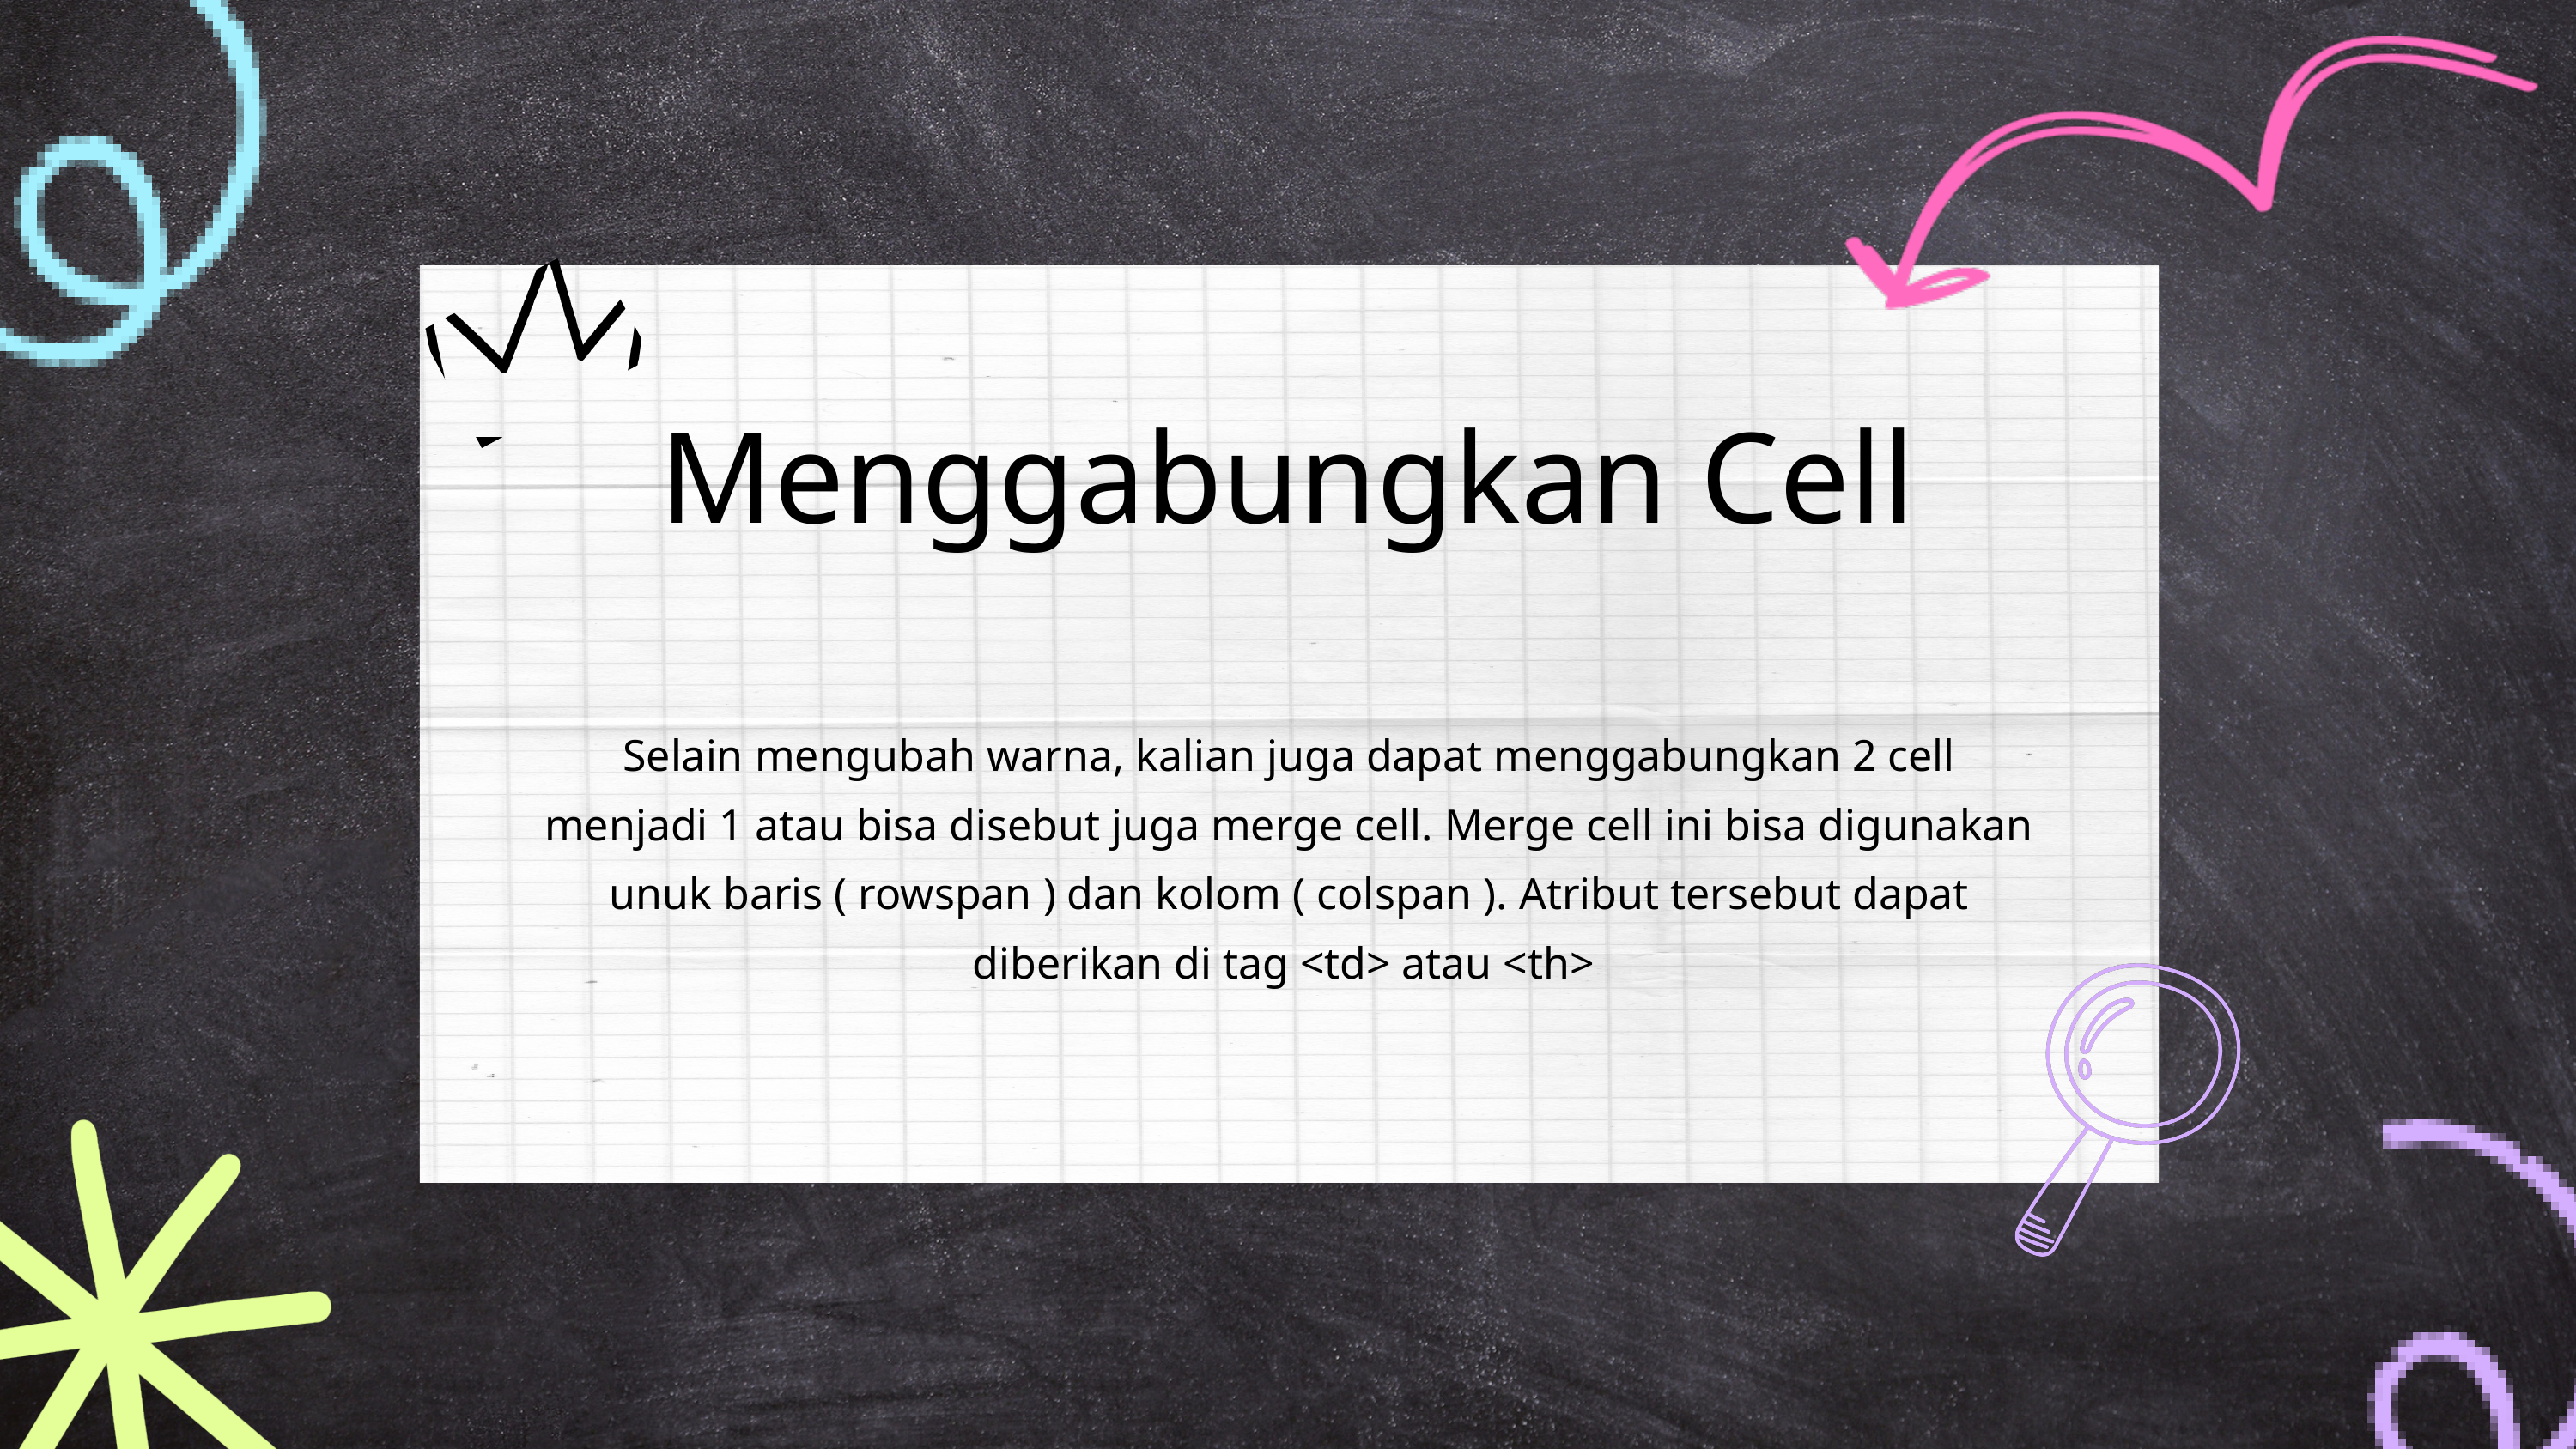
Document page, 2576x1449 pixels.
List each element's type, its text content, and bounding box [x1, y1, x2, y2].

text_box [0, 1119, 337, 1449]
text_box [419, 265, 2160, 1183]
text_box Selain mengubah warna, kalian juga dapat menggabungkan 2 cell menjadi 1 atau bisa disebut juga merge cell. Merge cell ini bisa digunakan unuk baris ( rowspan ) dan kolom ( colspan ). Atribut tersebut dapat diberikan di tag <td> atau <th> [537, 711, 2041, 987]
text_box [2014, 962, 2244, 1257]
text_box [1843, 36, 2541, 311]
text_box [2299, 1119, 2576, 1449]
text_box [0, 0, 267, 367]
text_box [0, 0, 2576, 1449]
text_box [419, 241, 652, 448]
text_box Menggabungkan Cell [595, 445, 1981, 549]
